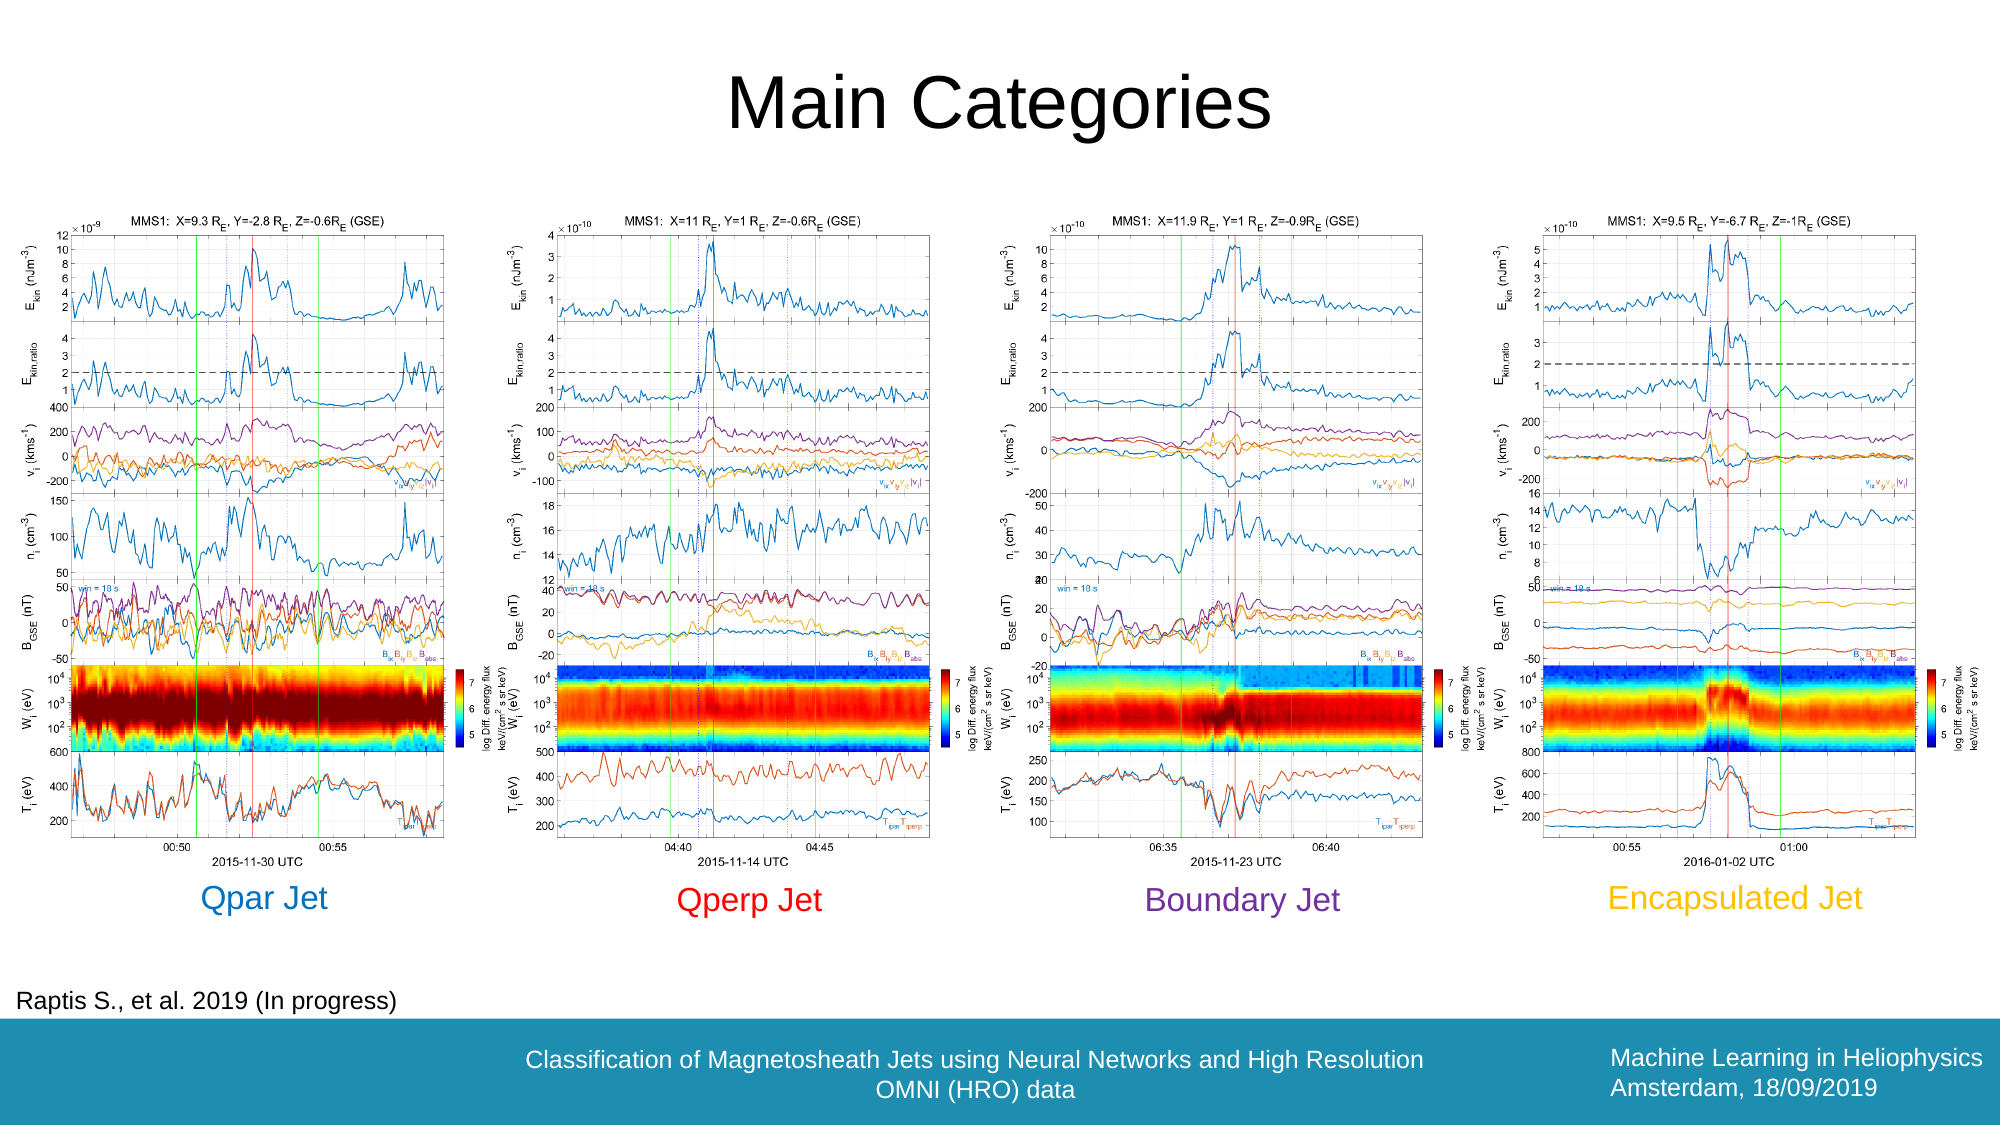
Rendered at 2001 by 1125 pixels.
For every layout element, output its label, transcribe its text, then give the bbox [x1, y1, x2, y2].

picture [1000, 216, 1486, 867]
picture [1492, 216, 1979, 867]
text_box Qpar Jet [119, 868, 410, 924]
picture [21, 216, 993, 867]
text_box Boundary Jet [1084, 870, 1401, 926]
title Main Categories [94, 33, 1906, 164]
text_box Qperp Jet [591, 870, 908, 926]
text_box Encapsulated Jet [1577, 868, 1894, 924]
text_box Raptis S., et al. 2019 (In progress) [1, 977, 414, 1022]
